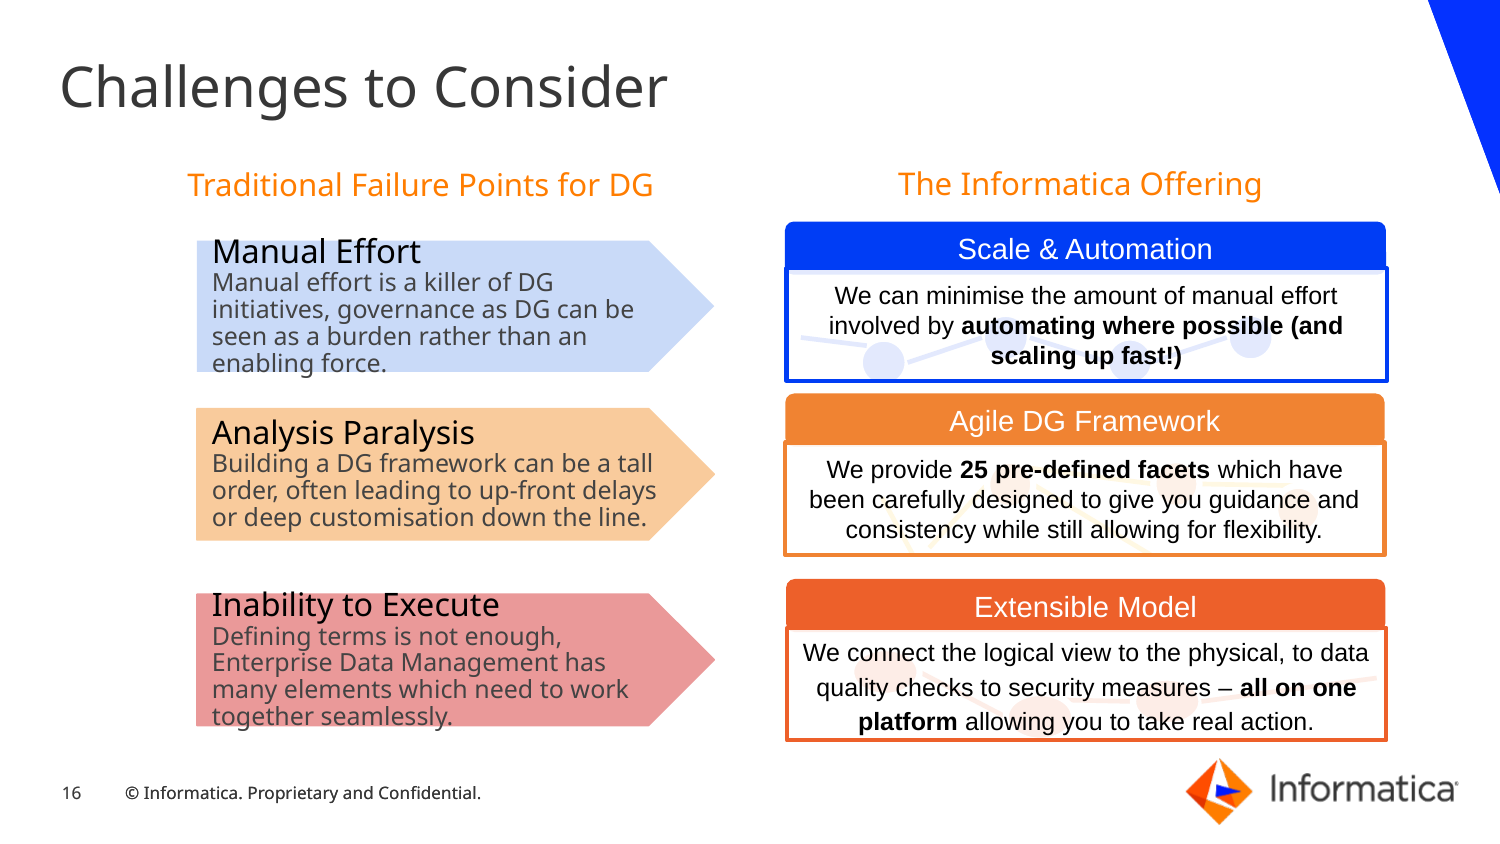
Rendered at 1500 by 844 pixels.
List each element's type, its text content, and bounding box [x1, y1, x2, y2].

picture [1169, 739, 1475, 844]
list Traditional Failure Points for DG [109, 169, 733, 247]
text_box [786, 578, 1387, 741]
text_box Inability to Execute Defining terms is not enough, Enterprise Data Management has many elements which need to work together seamlessly. [196, 594, 715, 726]
list The Informatica Offering [737, 168, 1433, 245]
title Challenges to Consider [59, 59, 1437, 191]
text_box Analysis Paralysis Building a DG framework can be a tall order, often leading to up-front delays or deep customisation down the line. [196, 408, 715, 540]
text_box Manual Effort Manual effort is a killer of DG initiatives, governance as DG can be seen as a burden rather than an enabling force. [196, 247, 715, 372]
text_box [785, 393, 1385, 556]
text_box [784, 221, 1387, 387]
